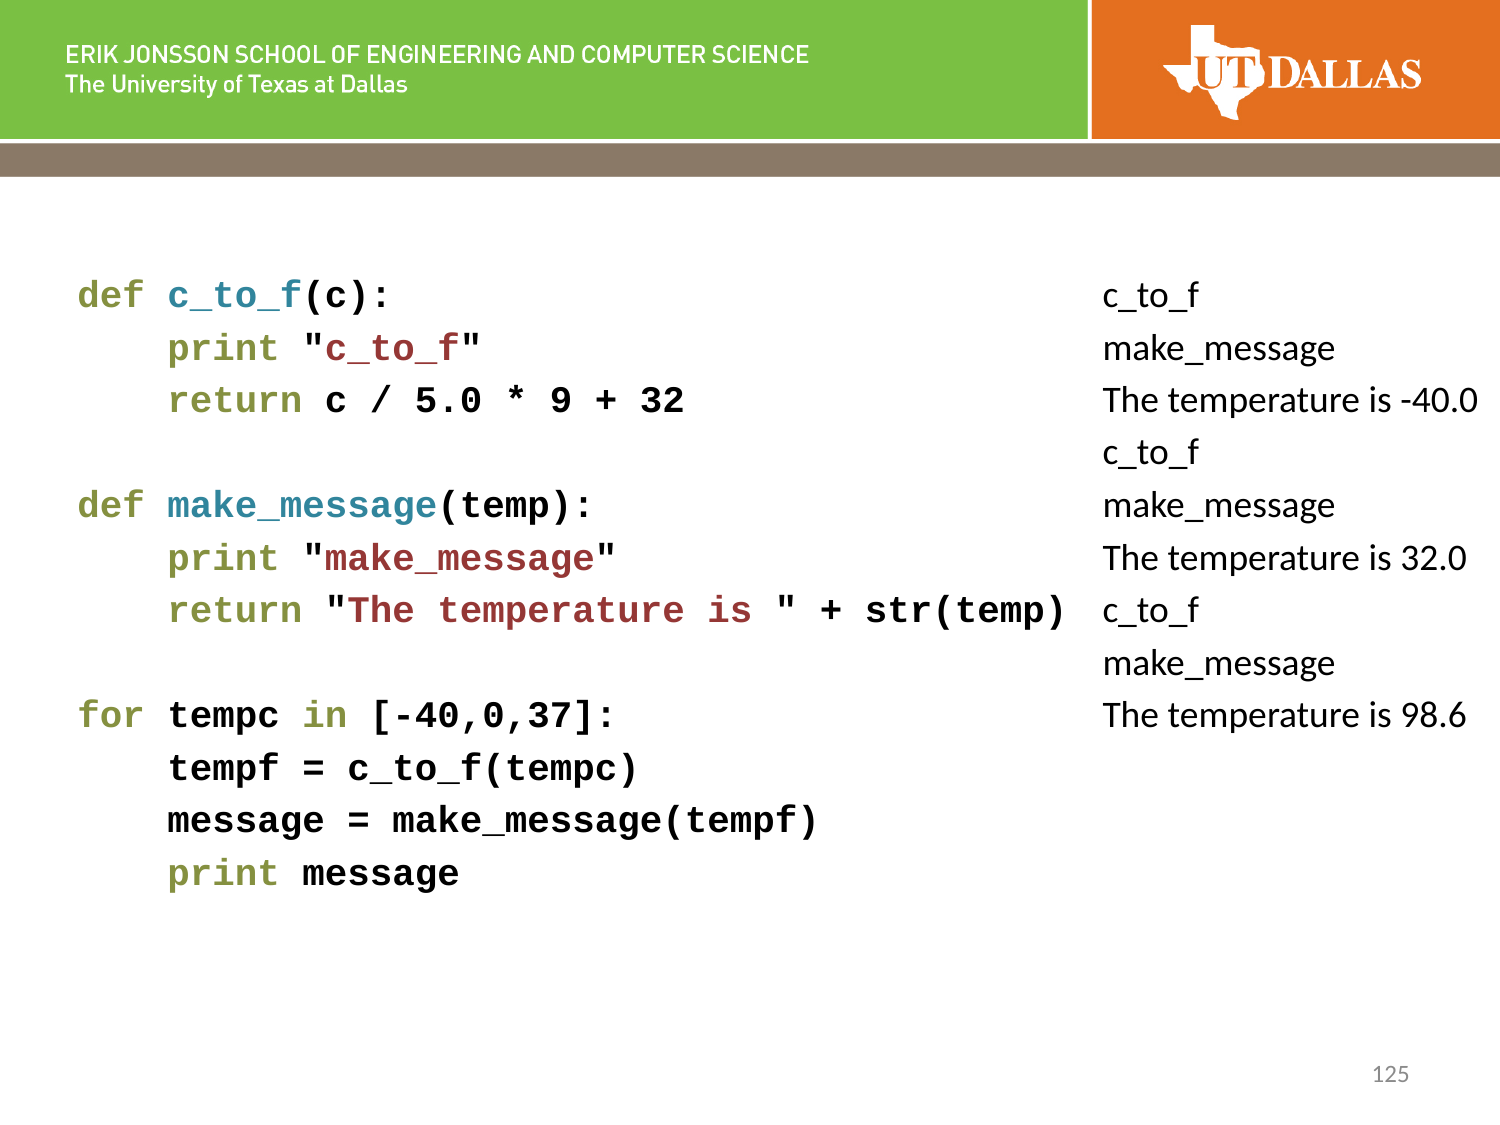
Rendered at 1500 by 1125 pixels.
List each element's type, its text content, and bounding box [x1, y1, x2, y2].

slide_number 125 [1074, 1042, 1425, 1103]
list c_to_f make_message The temperature is -40.0 c_to_f make_message The temperature is 32.0 c_to_f make_message The temperature is 98.6 [1087, 262, 1500, 1005]
picture [0, 0, 1500, 1125]
list def c_to_f(c): print "c_to_f" return c / 5.0 * 9 + 32 def make_message(temp): print "make_message" return "The temperature is " + str(temp) for tempc in [-40,0,37]: tempf = c_to_f(tempc) message = make_message(tempf) print message [62, 262, 1087, 1005]
